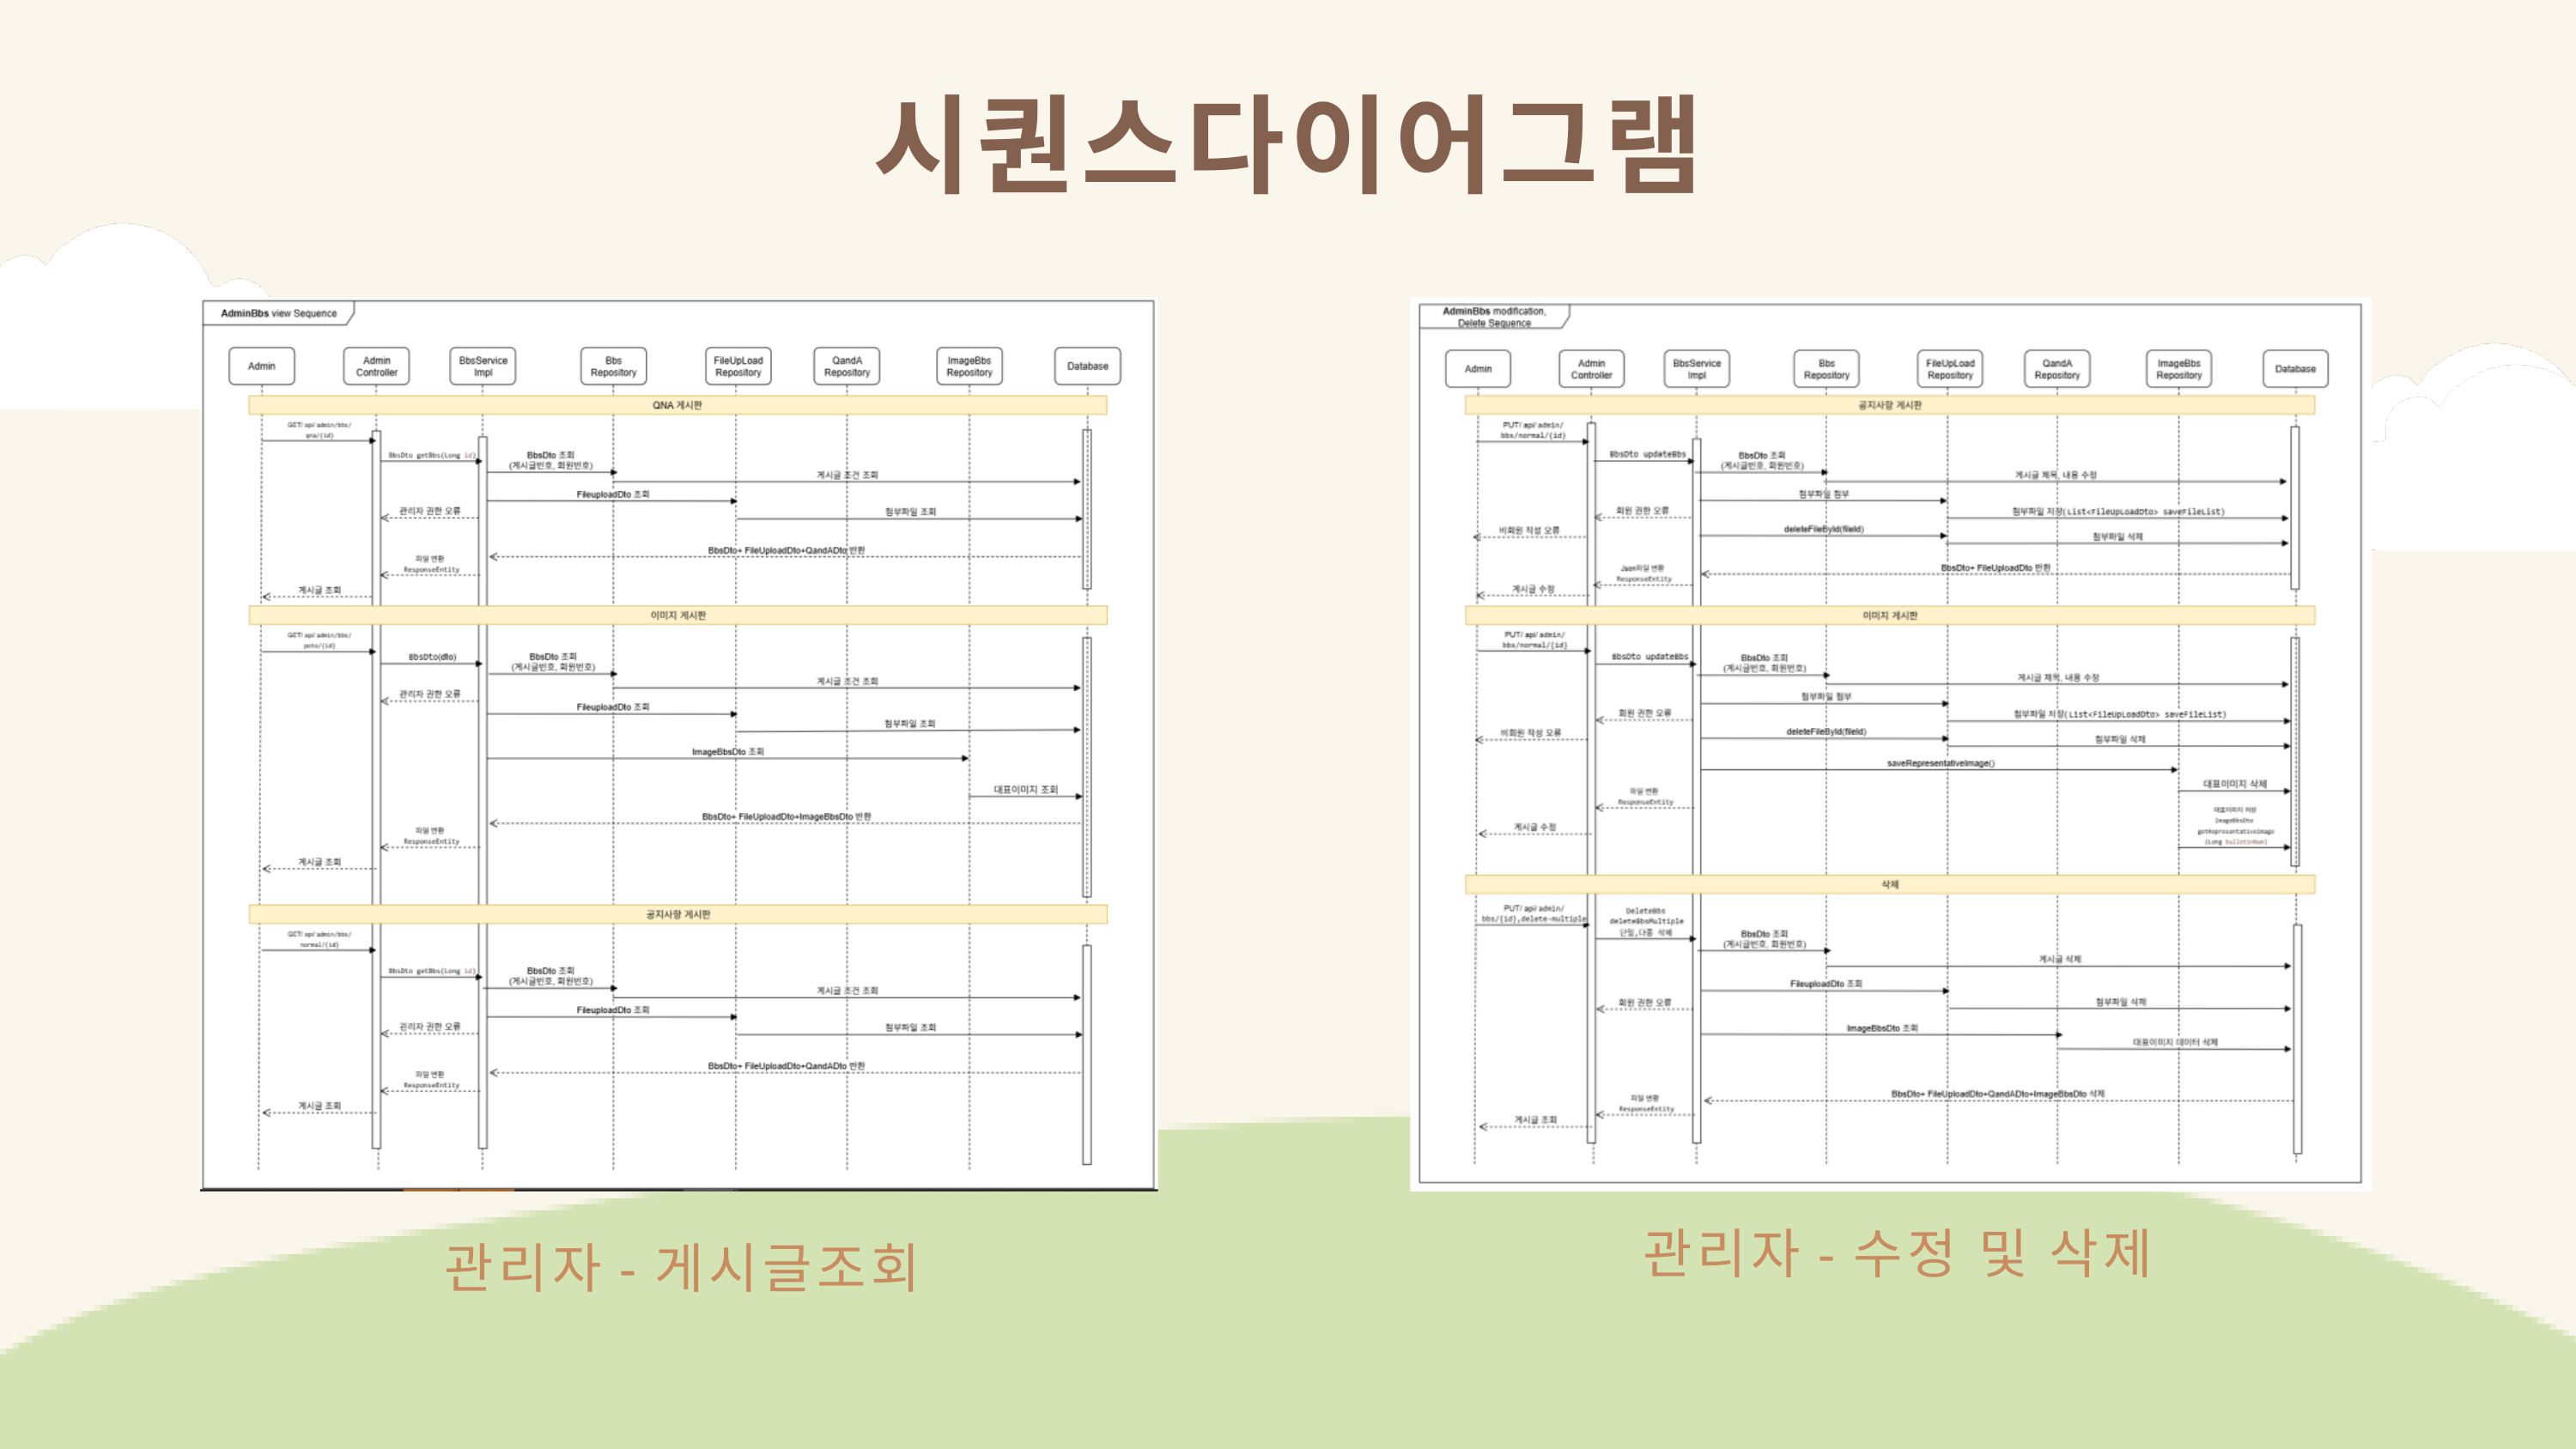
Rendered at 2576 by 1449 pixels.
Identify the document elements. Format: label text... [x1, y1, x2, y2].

text_box [0, 207, 361, 409]
text_box 관리자-게시글조회 [332, 1214, 1033, 1299]
text_box [2372, 349, 2576, 551]
text_box [1410, 297, 2372, 1191]
text_box 관리자-수정 및 삭제 [1504, 1199, 2292, 1284]
text_box [0, 1086, 2576, 1449]
text_box [2372, 327, 2576, 349]
text_box 시퀀스다이어그램 [521, 87, 2055, 207]
text_box [200, 297, 1158, 1191]
